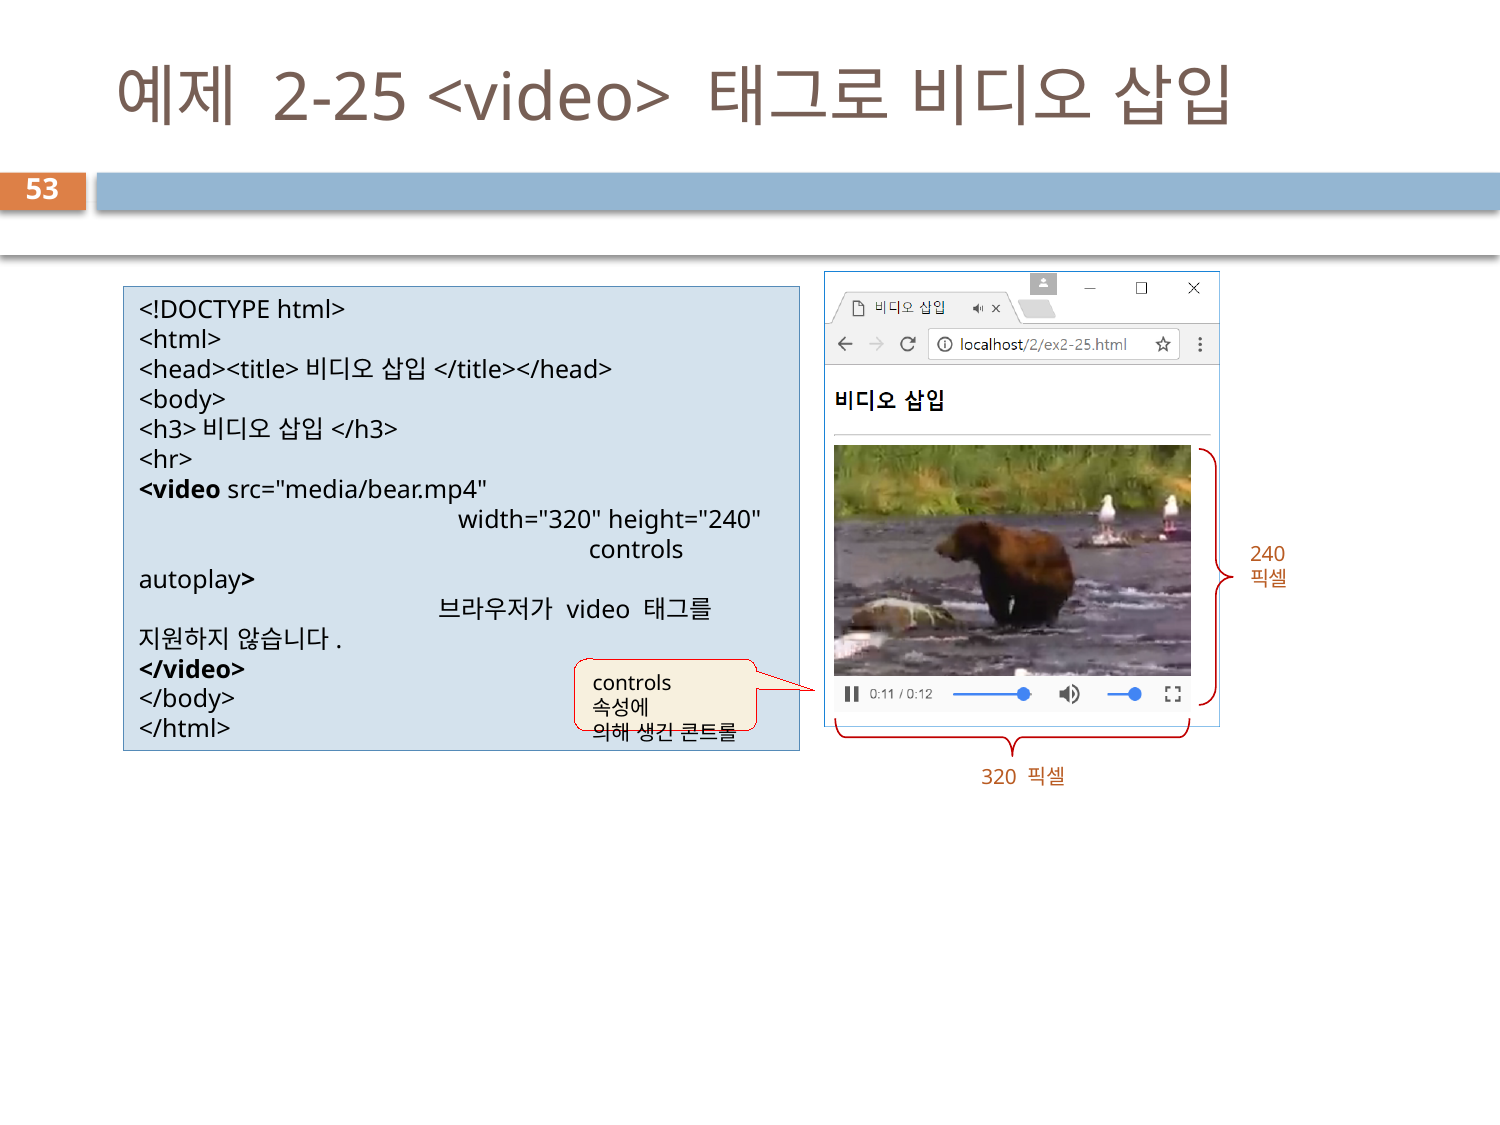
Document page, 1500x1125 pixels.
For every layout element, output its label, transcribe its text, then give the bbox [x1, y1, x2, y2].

picture [824, 271, 1220, 728]
title 예제 2-25 <video> 태그로 비디오 삽입 [100, 75, 1438, 149]
text_box [0, 0, 1500, 75]
text_box <!DOCTYPE html> <html> <head><title>비디오 삽입</title></head> <body> <h3>비디오 삽입</h3> <hr> <video src="media/bear.mp4" width="320" height="240" controls autoplay> 브라우저가 video 태그를 지원하지 않습니다. </video> </body> </html> [123, 286, 800, 751]
slide_number 53 [0, 170, 87, 211]
text_box [1224, 573, 1234, 581]
text_box 240 픽셀 [1235, 533, 1303, 598]
text_box [840, 736, 1185, 756]
text_box controls 속성에 의해 생긴 콘트롤 [574, 658, 815, 731]
text_box 320 픽셀 [966, 756, 1082, 796]
